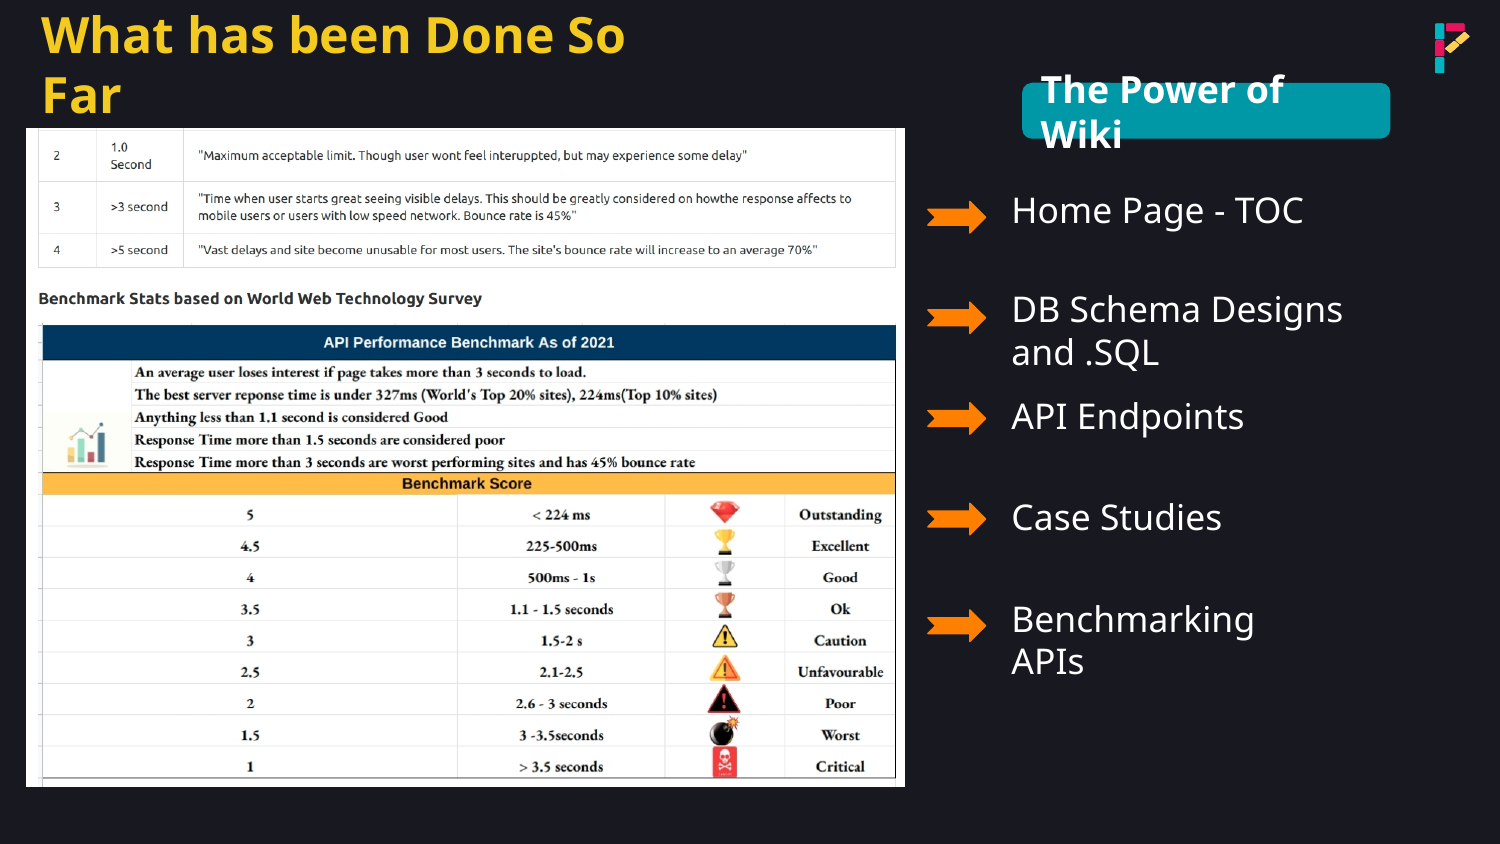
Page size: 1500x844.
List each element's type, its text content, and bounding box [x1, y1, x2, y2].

picture [1423, 18, 1484, 80]
text_box Home Page - TOC [996, 172, 1500, 241]
text_box The Power of Wiki [1022, 83, 1390, 138]
text_box DB Schema Designs and .SQL [996, 272, 1500, 340]
picture [26, 127, 905, 788]
text_box [927, 201, 986, 233]
text_box [927, 610, 986, 642]
text_box Benchmarking APIs [996, 581, 1273, 650]
text_box [927, 302, 986, 334]
text_box API Endpoints [996, 378, 1273, 447]
text_box [927, 402, 986, 435]
text_box Case Studies [996, 480, 1273, 548]
text_box [927, 503, 986, 535]
title What has been Done So Far [26, 31, 725, 96]
